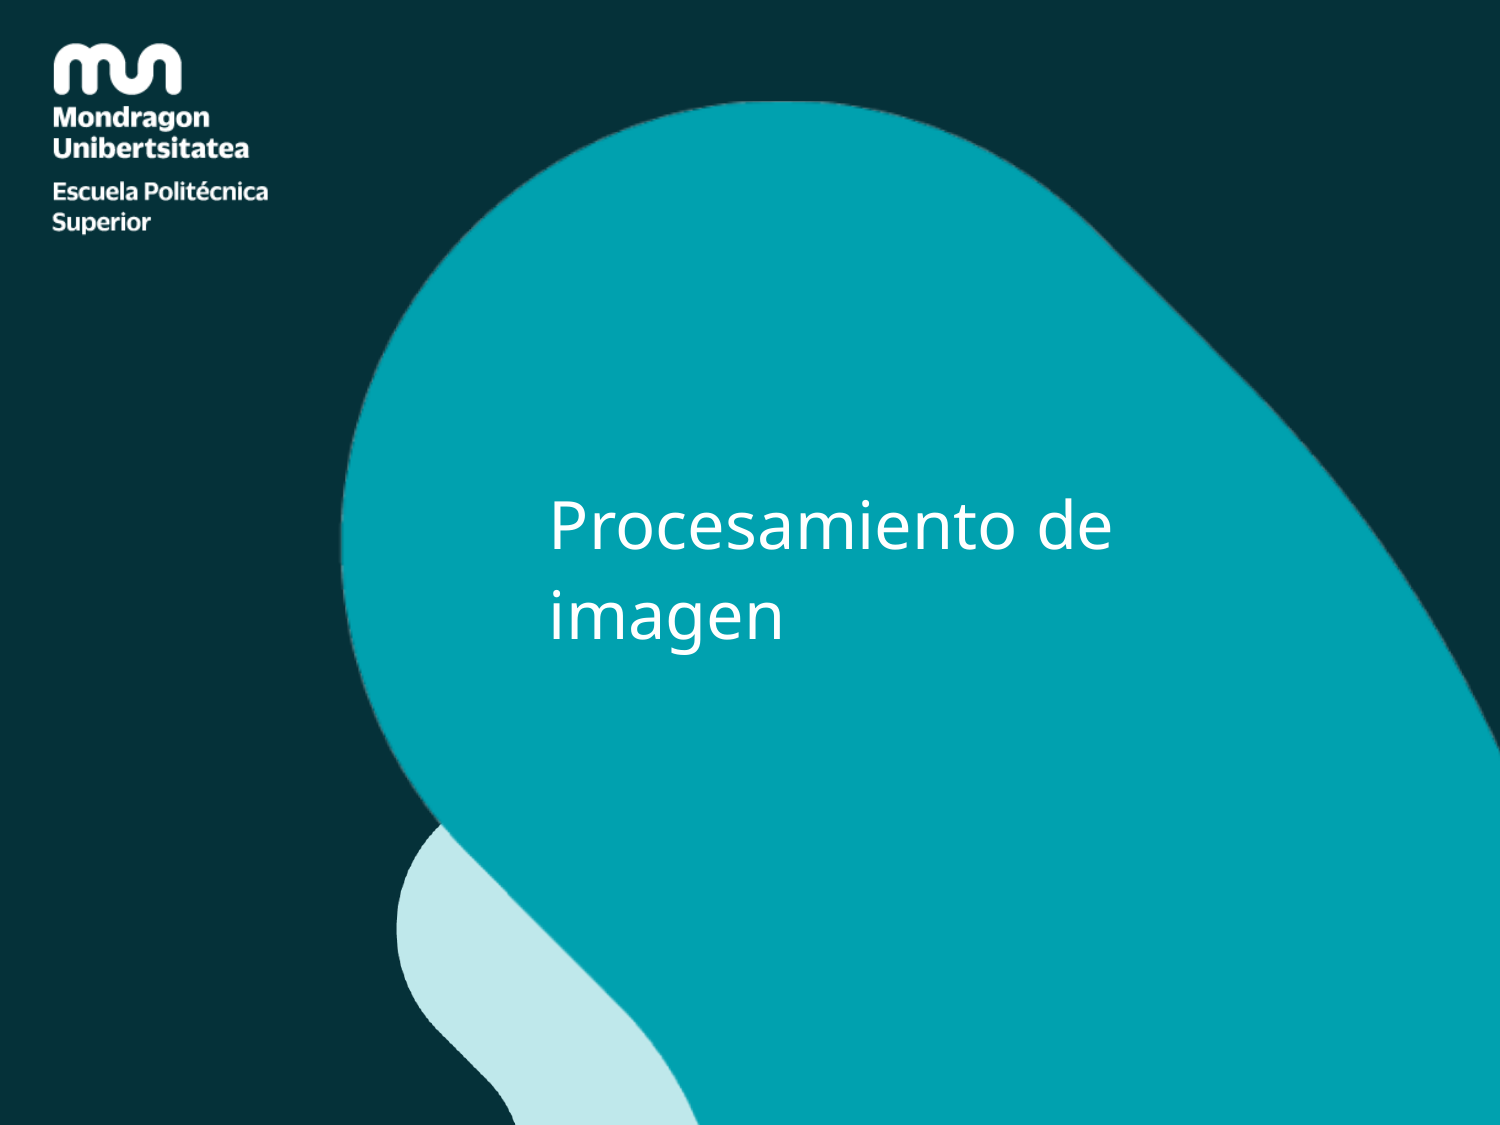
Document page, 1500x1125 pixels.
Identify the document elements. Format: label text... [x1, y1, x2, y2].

title Procesamiento de imagen [534, 443, 1255, 667]
picture [0, 103, 1500, 1125]
picture [11, 0, 312, 101]
